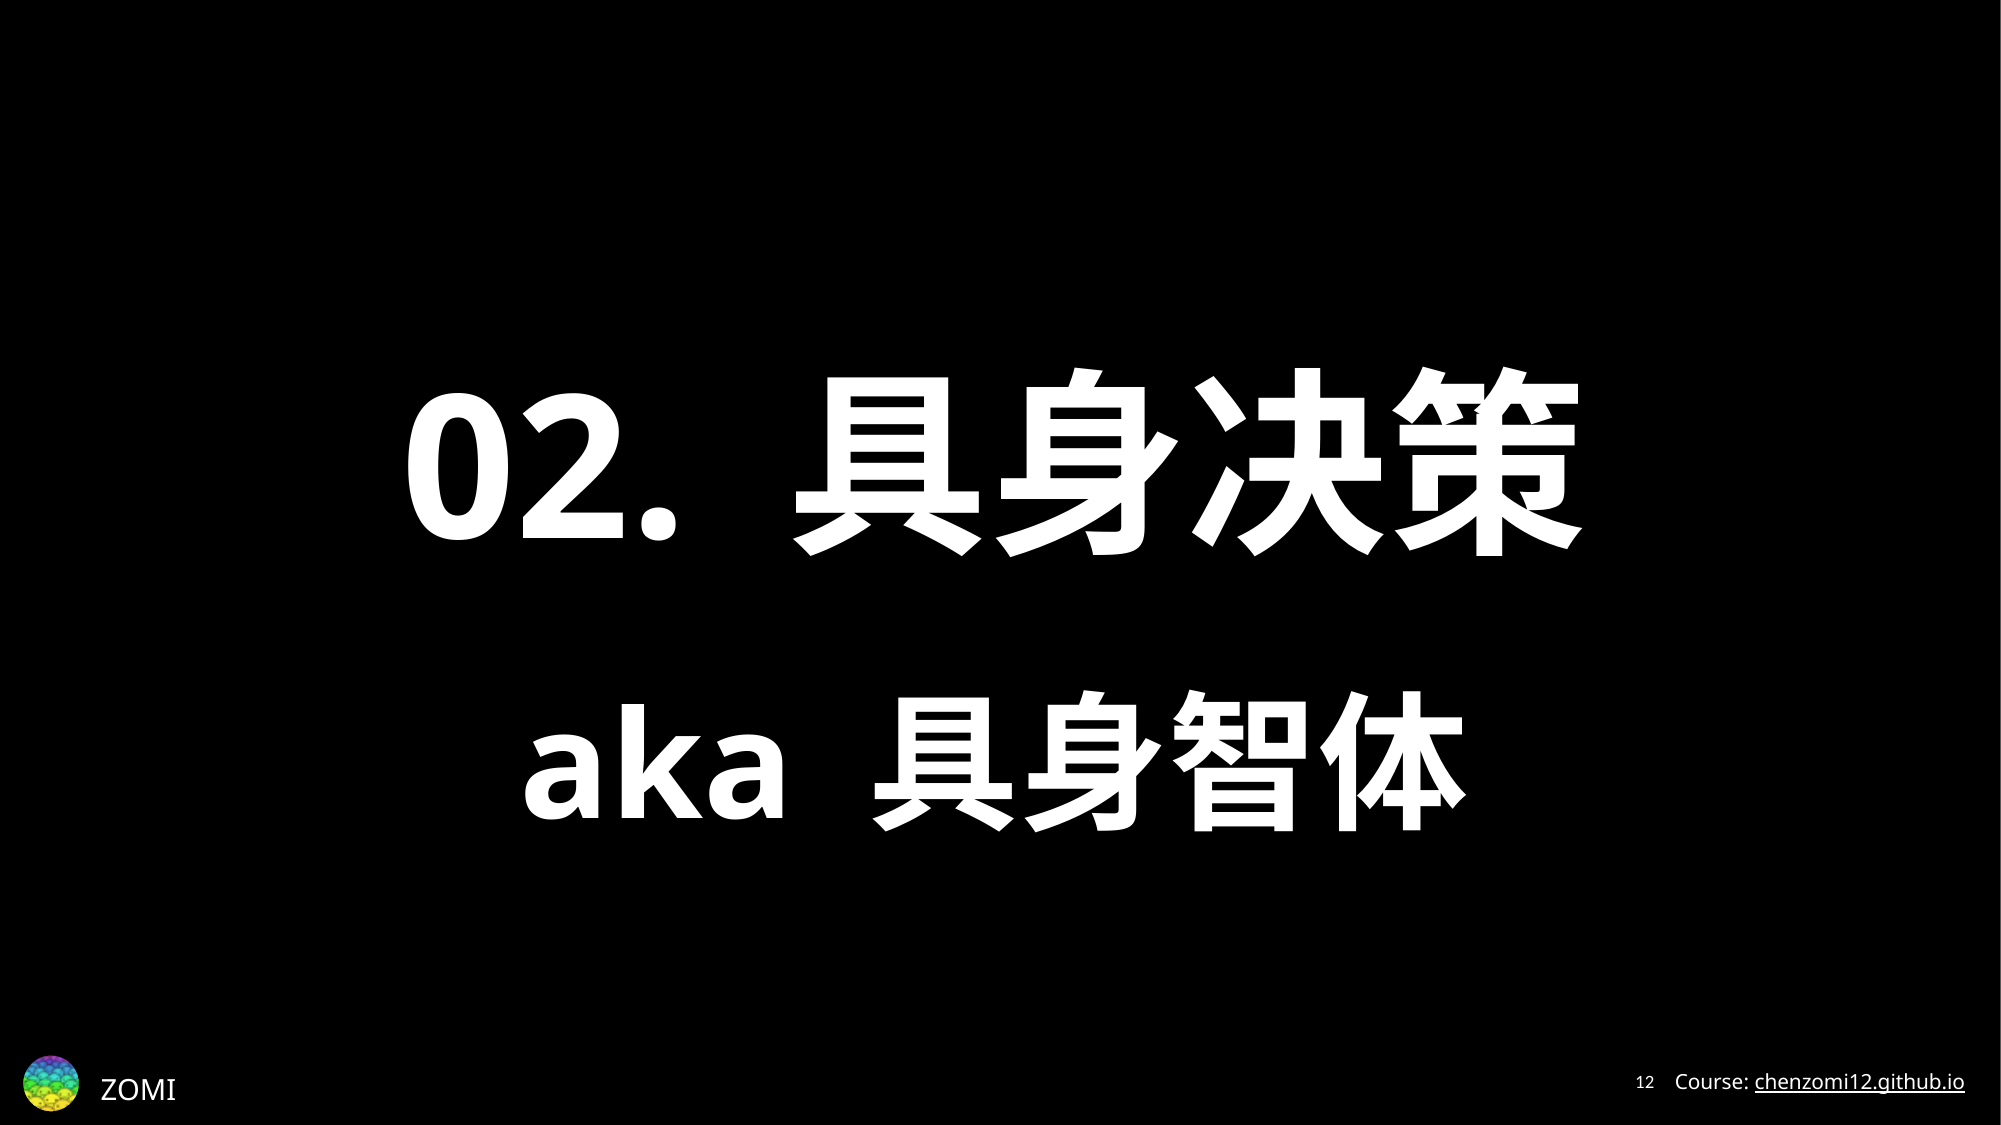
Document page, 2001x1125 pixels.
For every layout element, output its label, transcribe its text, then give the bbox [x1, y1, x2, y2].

list 02. 具身决策 aka 具身智体 [79, 80, 1910, 986]
picture [24, 1056, 78, 1111]
